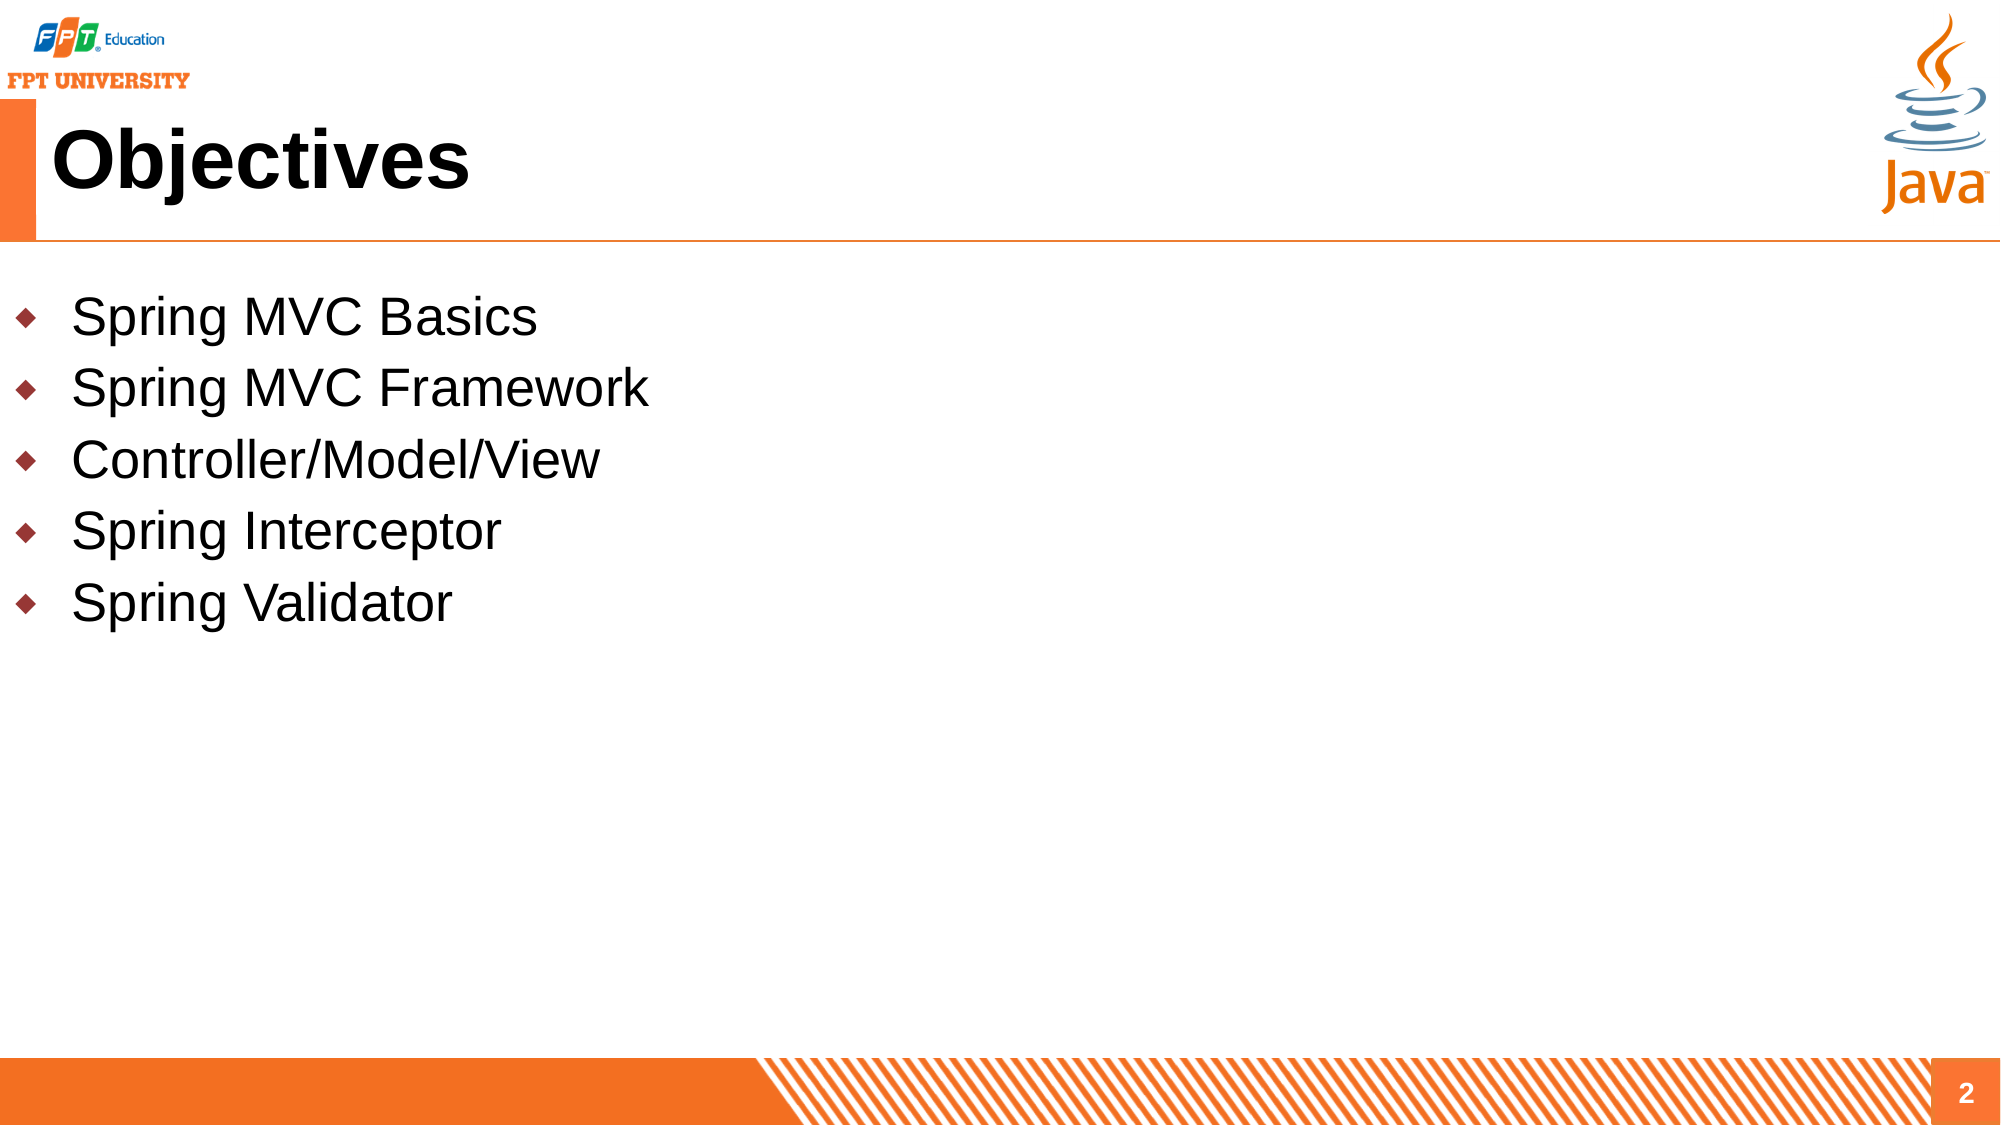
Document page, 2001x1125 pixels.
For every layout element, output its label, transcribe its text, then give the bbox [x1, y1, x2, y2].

list Spring MVC Basics Spring MVC Framework Controller/Model/View Spring Interceptor Spring Validator [0, 266, 2000, 1057]
picture [0, 2, 197, 99]
picture [1868, 4, 2000, 226]
title Objectives [36, 108, 1869, 215]
slide_number 2 [1933, 1059, 2000, 1124]
picture [0, 1058, 1934, 1125]
